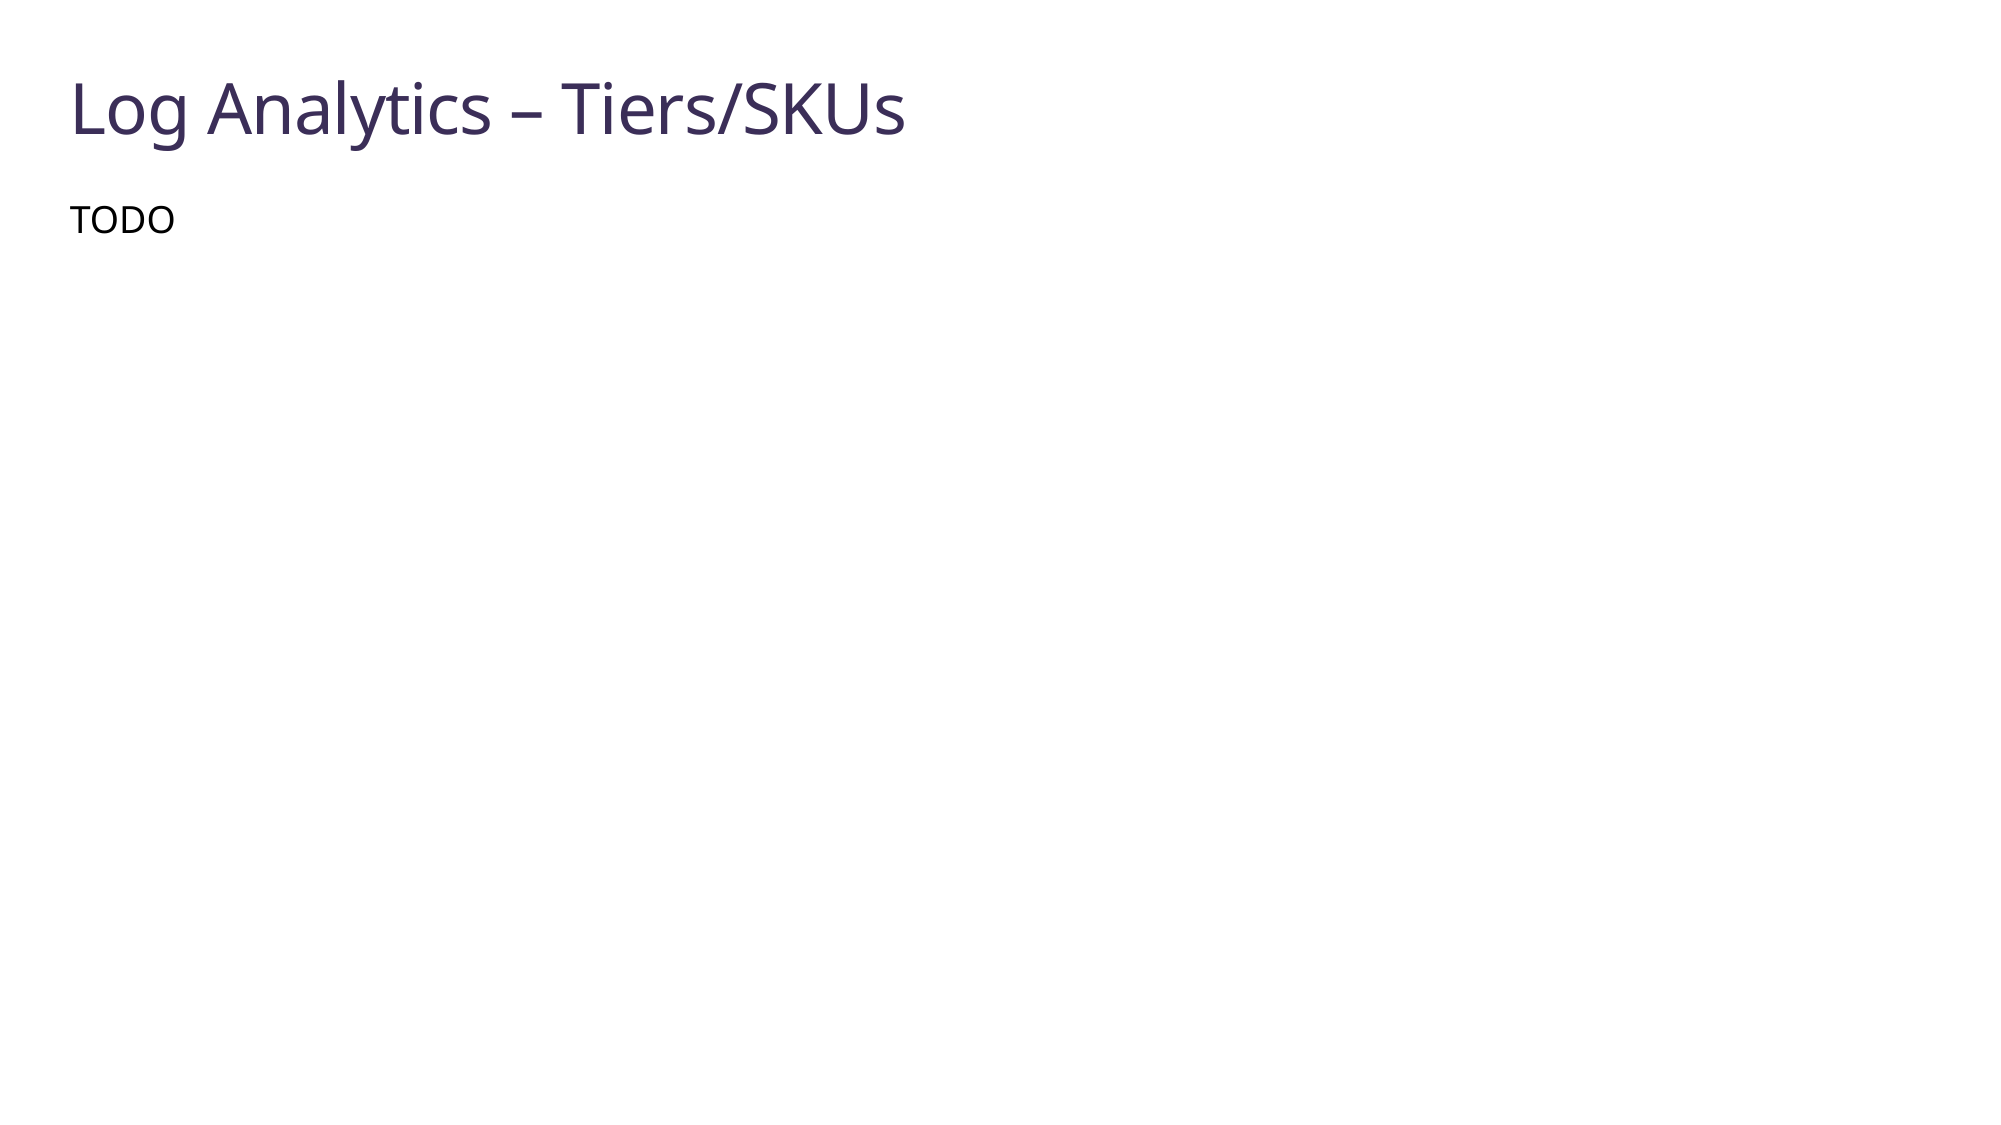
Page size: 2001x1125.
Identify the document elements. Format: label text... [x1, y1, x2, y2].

title Log Analytics – Tiers/SKUs [69, 36, 1345, 161]
list TODO [69, 196, 1829, 279]
